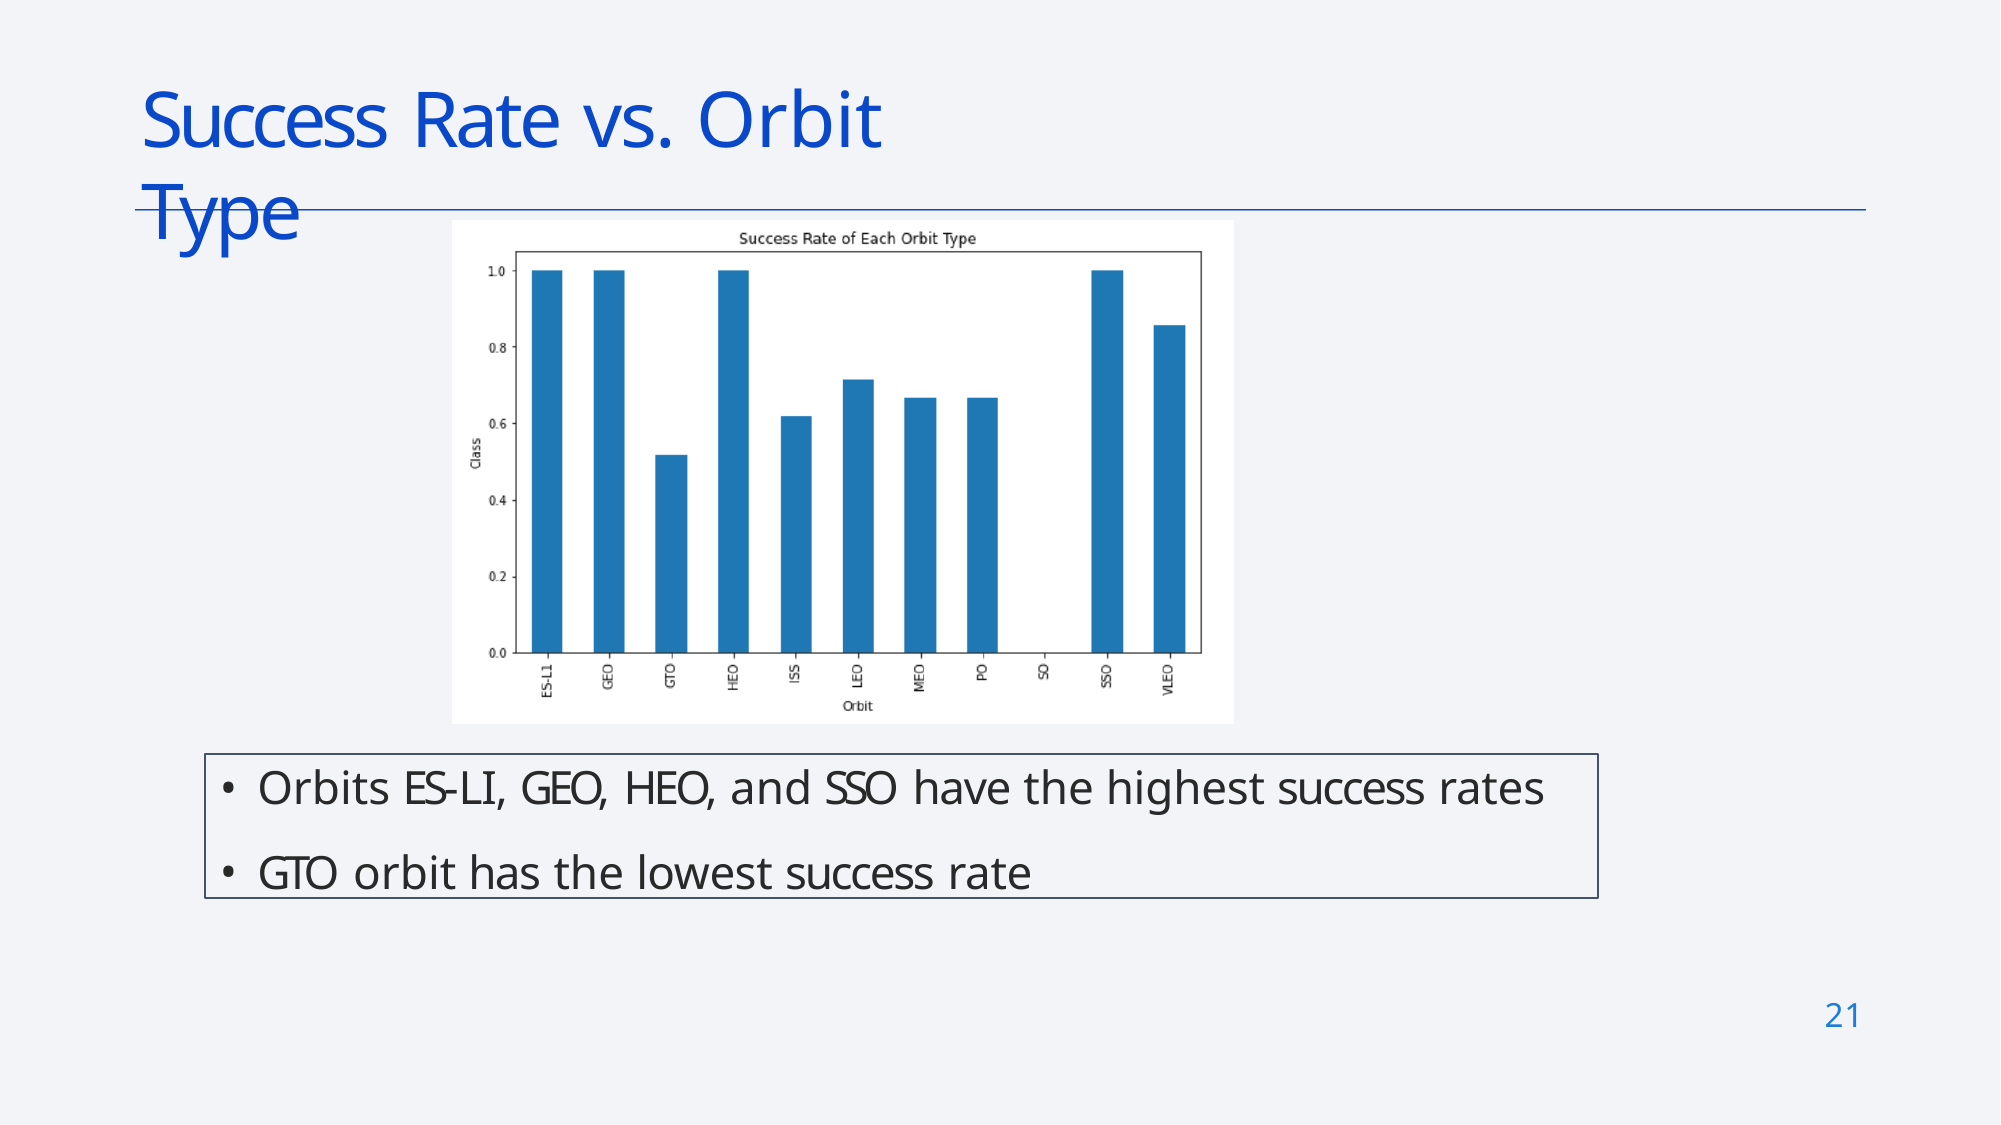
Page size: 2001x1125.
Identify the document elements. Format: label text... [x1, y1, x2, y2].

text_box Orbits ES-LI, GEO, HEO, and SSO have the highest success rates GTO orbit has the lowest success rate [204, 754, 1599, 899]
picture [0, 0, 2000, 1125]
slide_number 21 [1818, 1001, 1873, 1125]
title Success Rate vs. Orbit Type [139, 68, 1049, 259]
